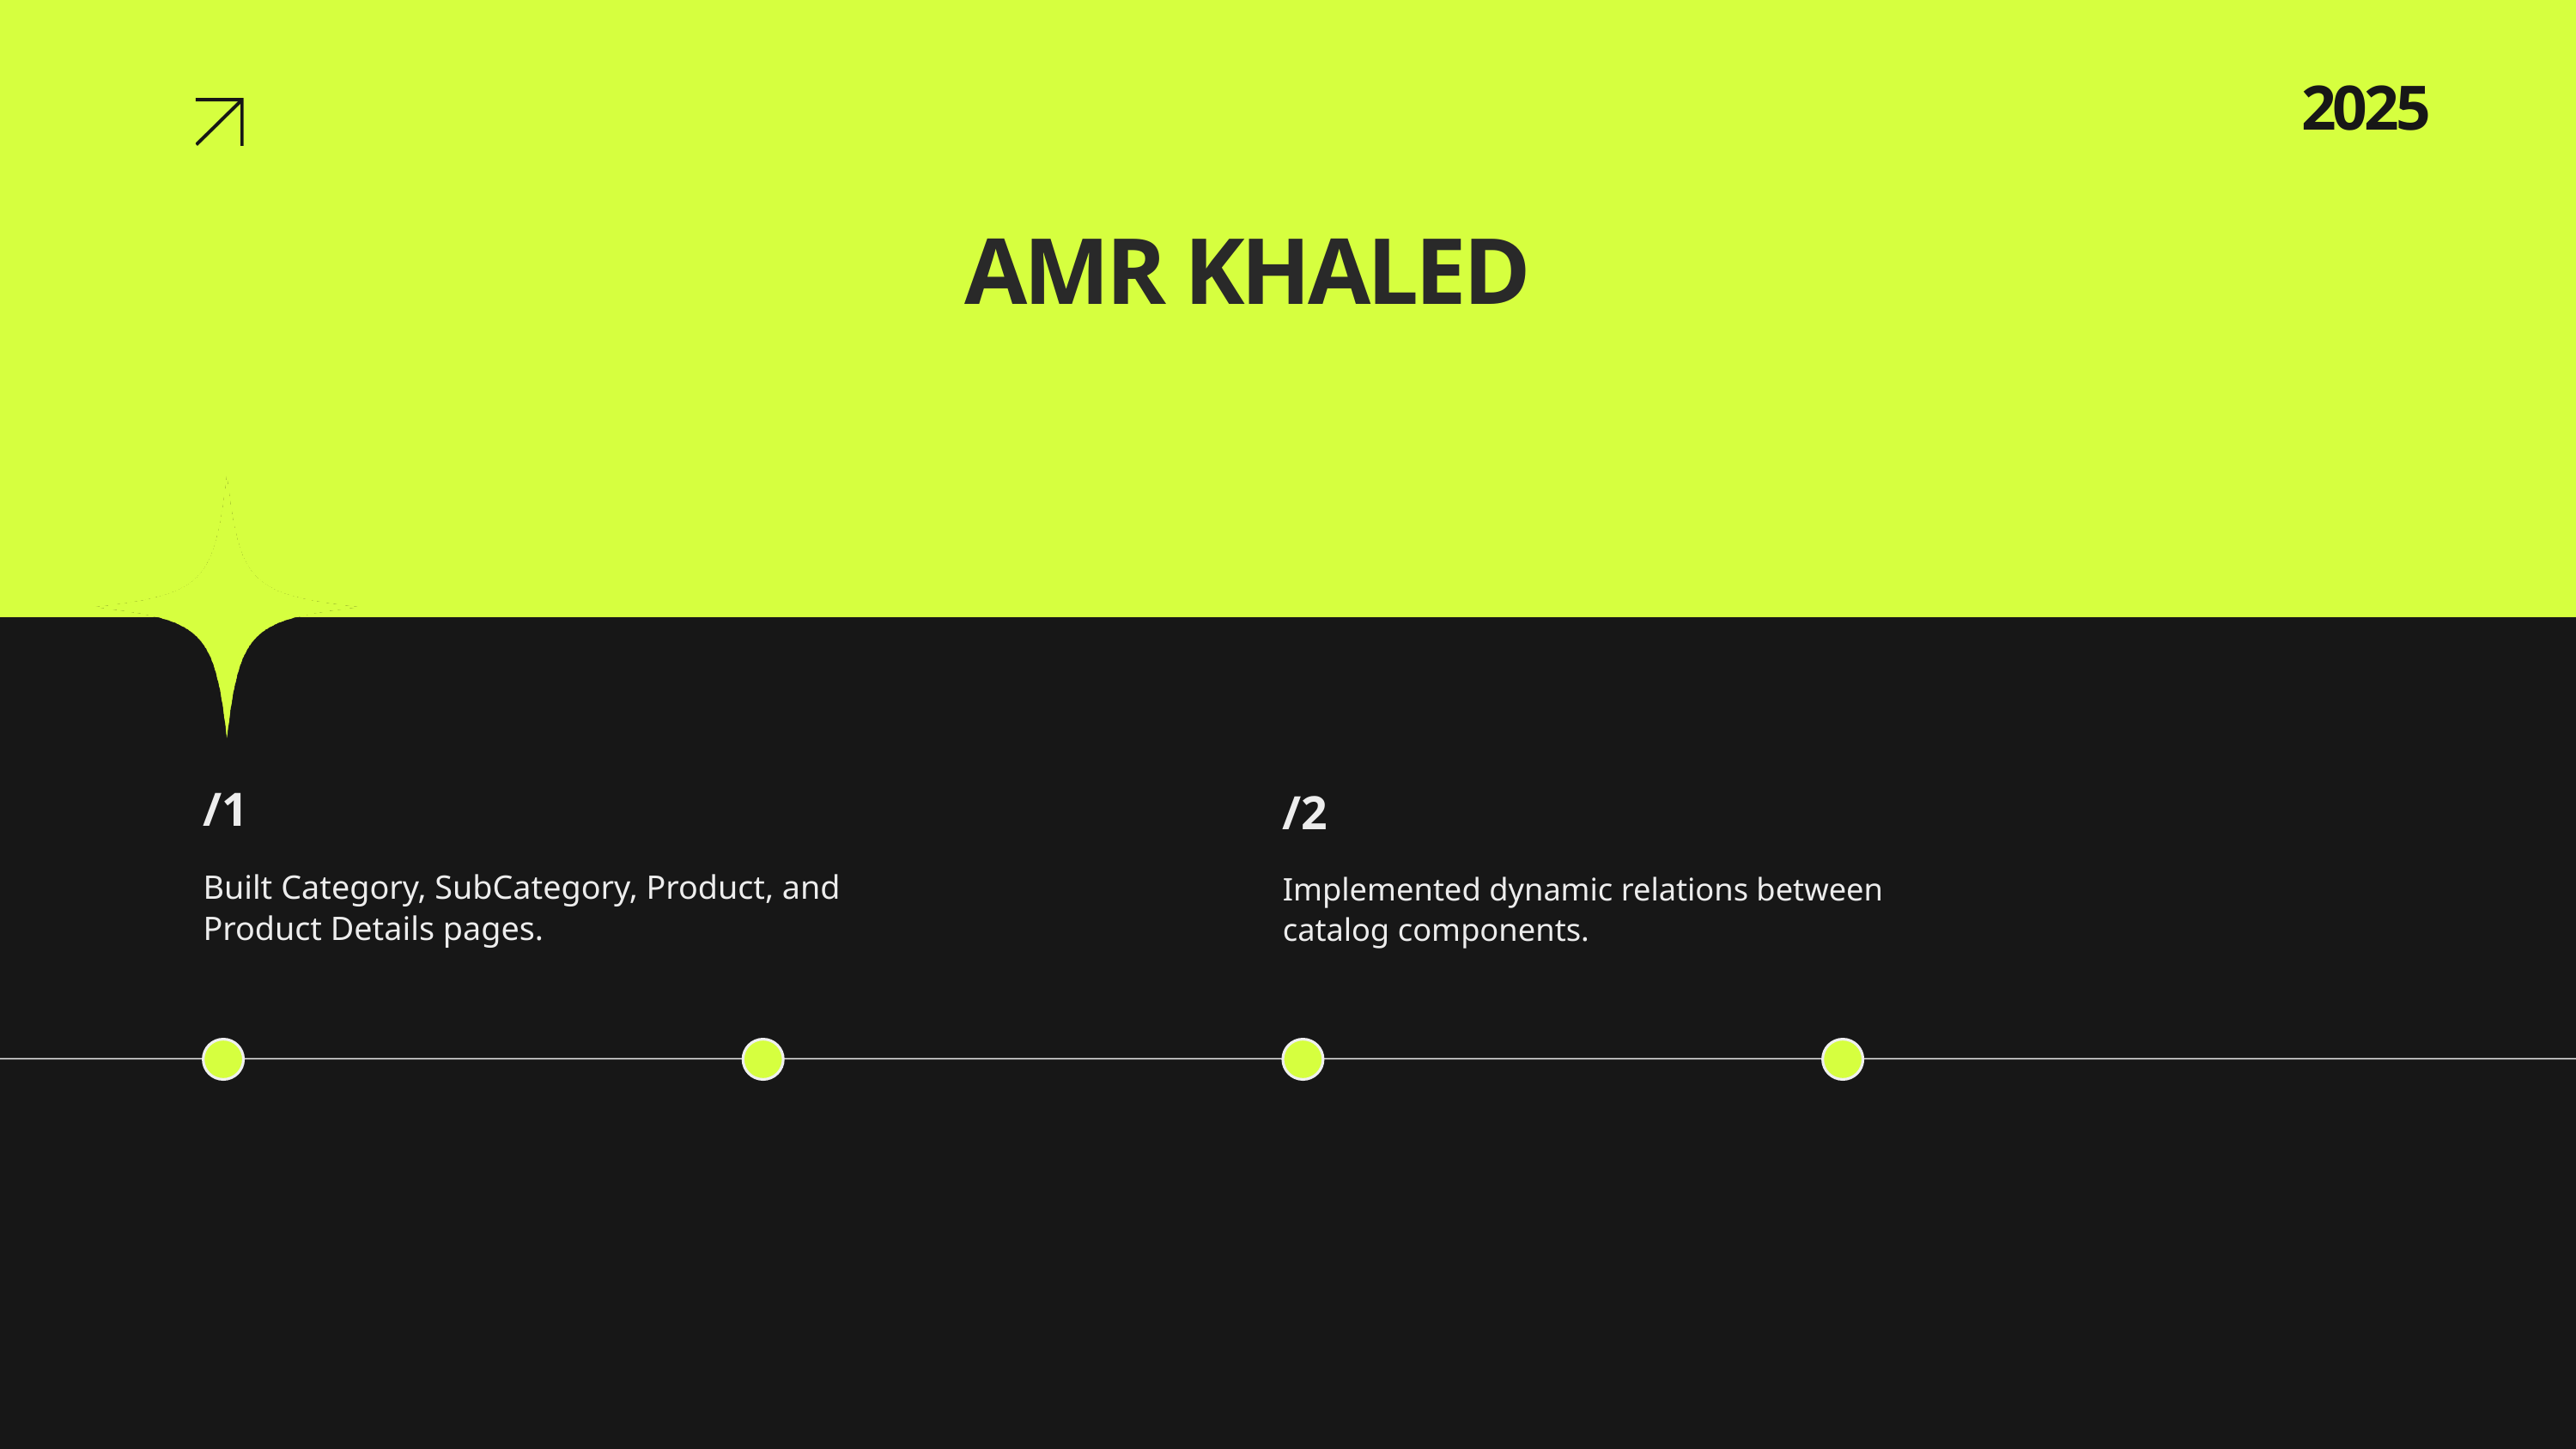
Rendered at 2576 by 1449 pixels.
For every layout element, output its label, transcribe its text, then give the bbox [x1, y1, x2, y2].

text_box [743, 1039, 784, 1080]
text_box [95, 627, 358, 738]
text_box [203, 1039, 244, 1080]
text_box /2 [1283, 784, 1656, 840]
text_box Built Category, SubCategory, Product, and Product Details pages. [203, 864, 930, 948]
text_box /1 [203, 780, 577, 836]
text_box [1282, 1039, 1324, 1080]
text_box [0, 0, 2576, 618]
text_box Implemented dynamic relations between catalog components. [1283, 867, 1978, 948]
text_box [1822, 1039, 1863, 1080]
